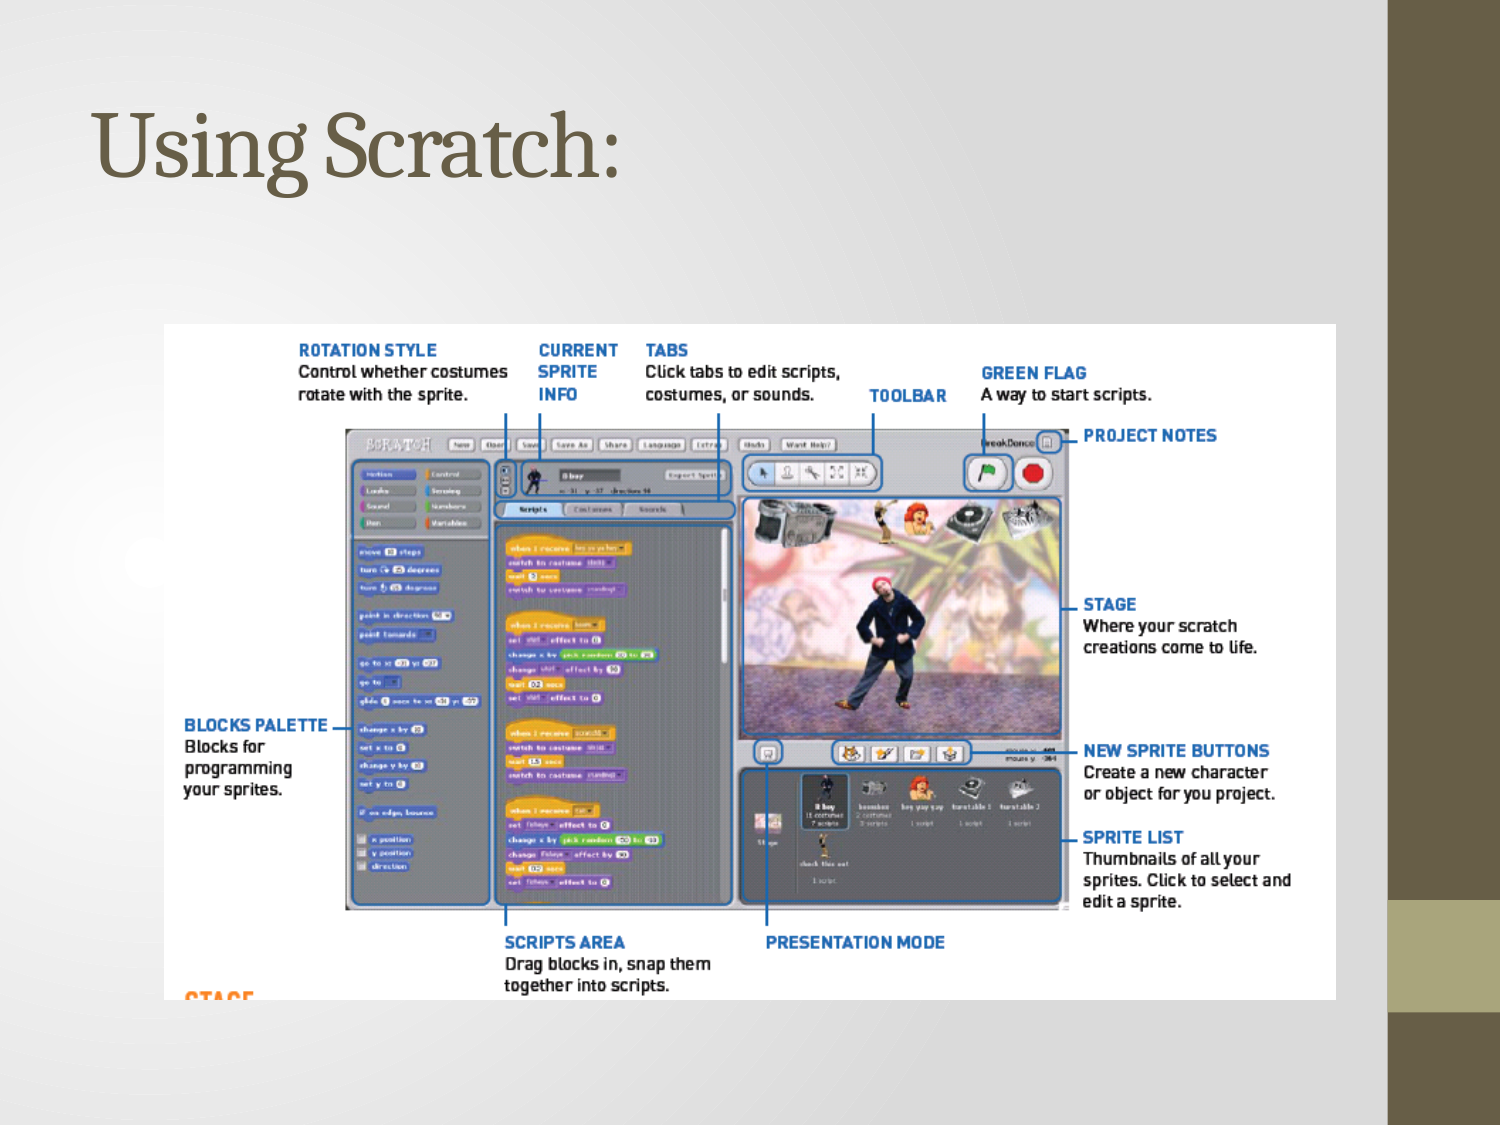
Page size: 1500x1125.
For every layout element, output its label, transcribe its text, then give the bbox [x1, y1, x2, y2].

title Using Scratch: [75, 45, 1325, 233]
picture [163, 324, 1337, 1001]
